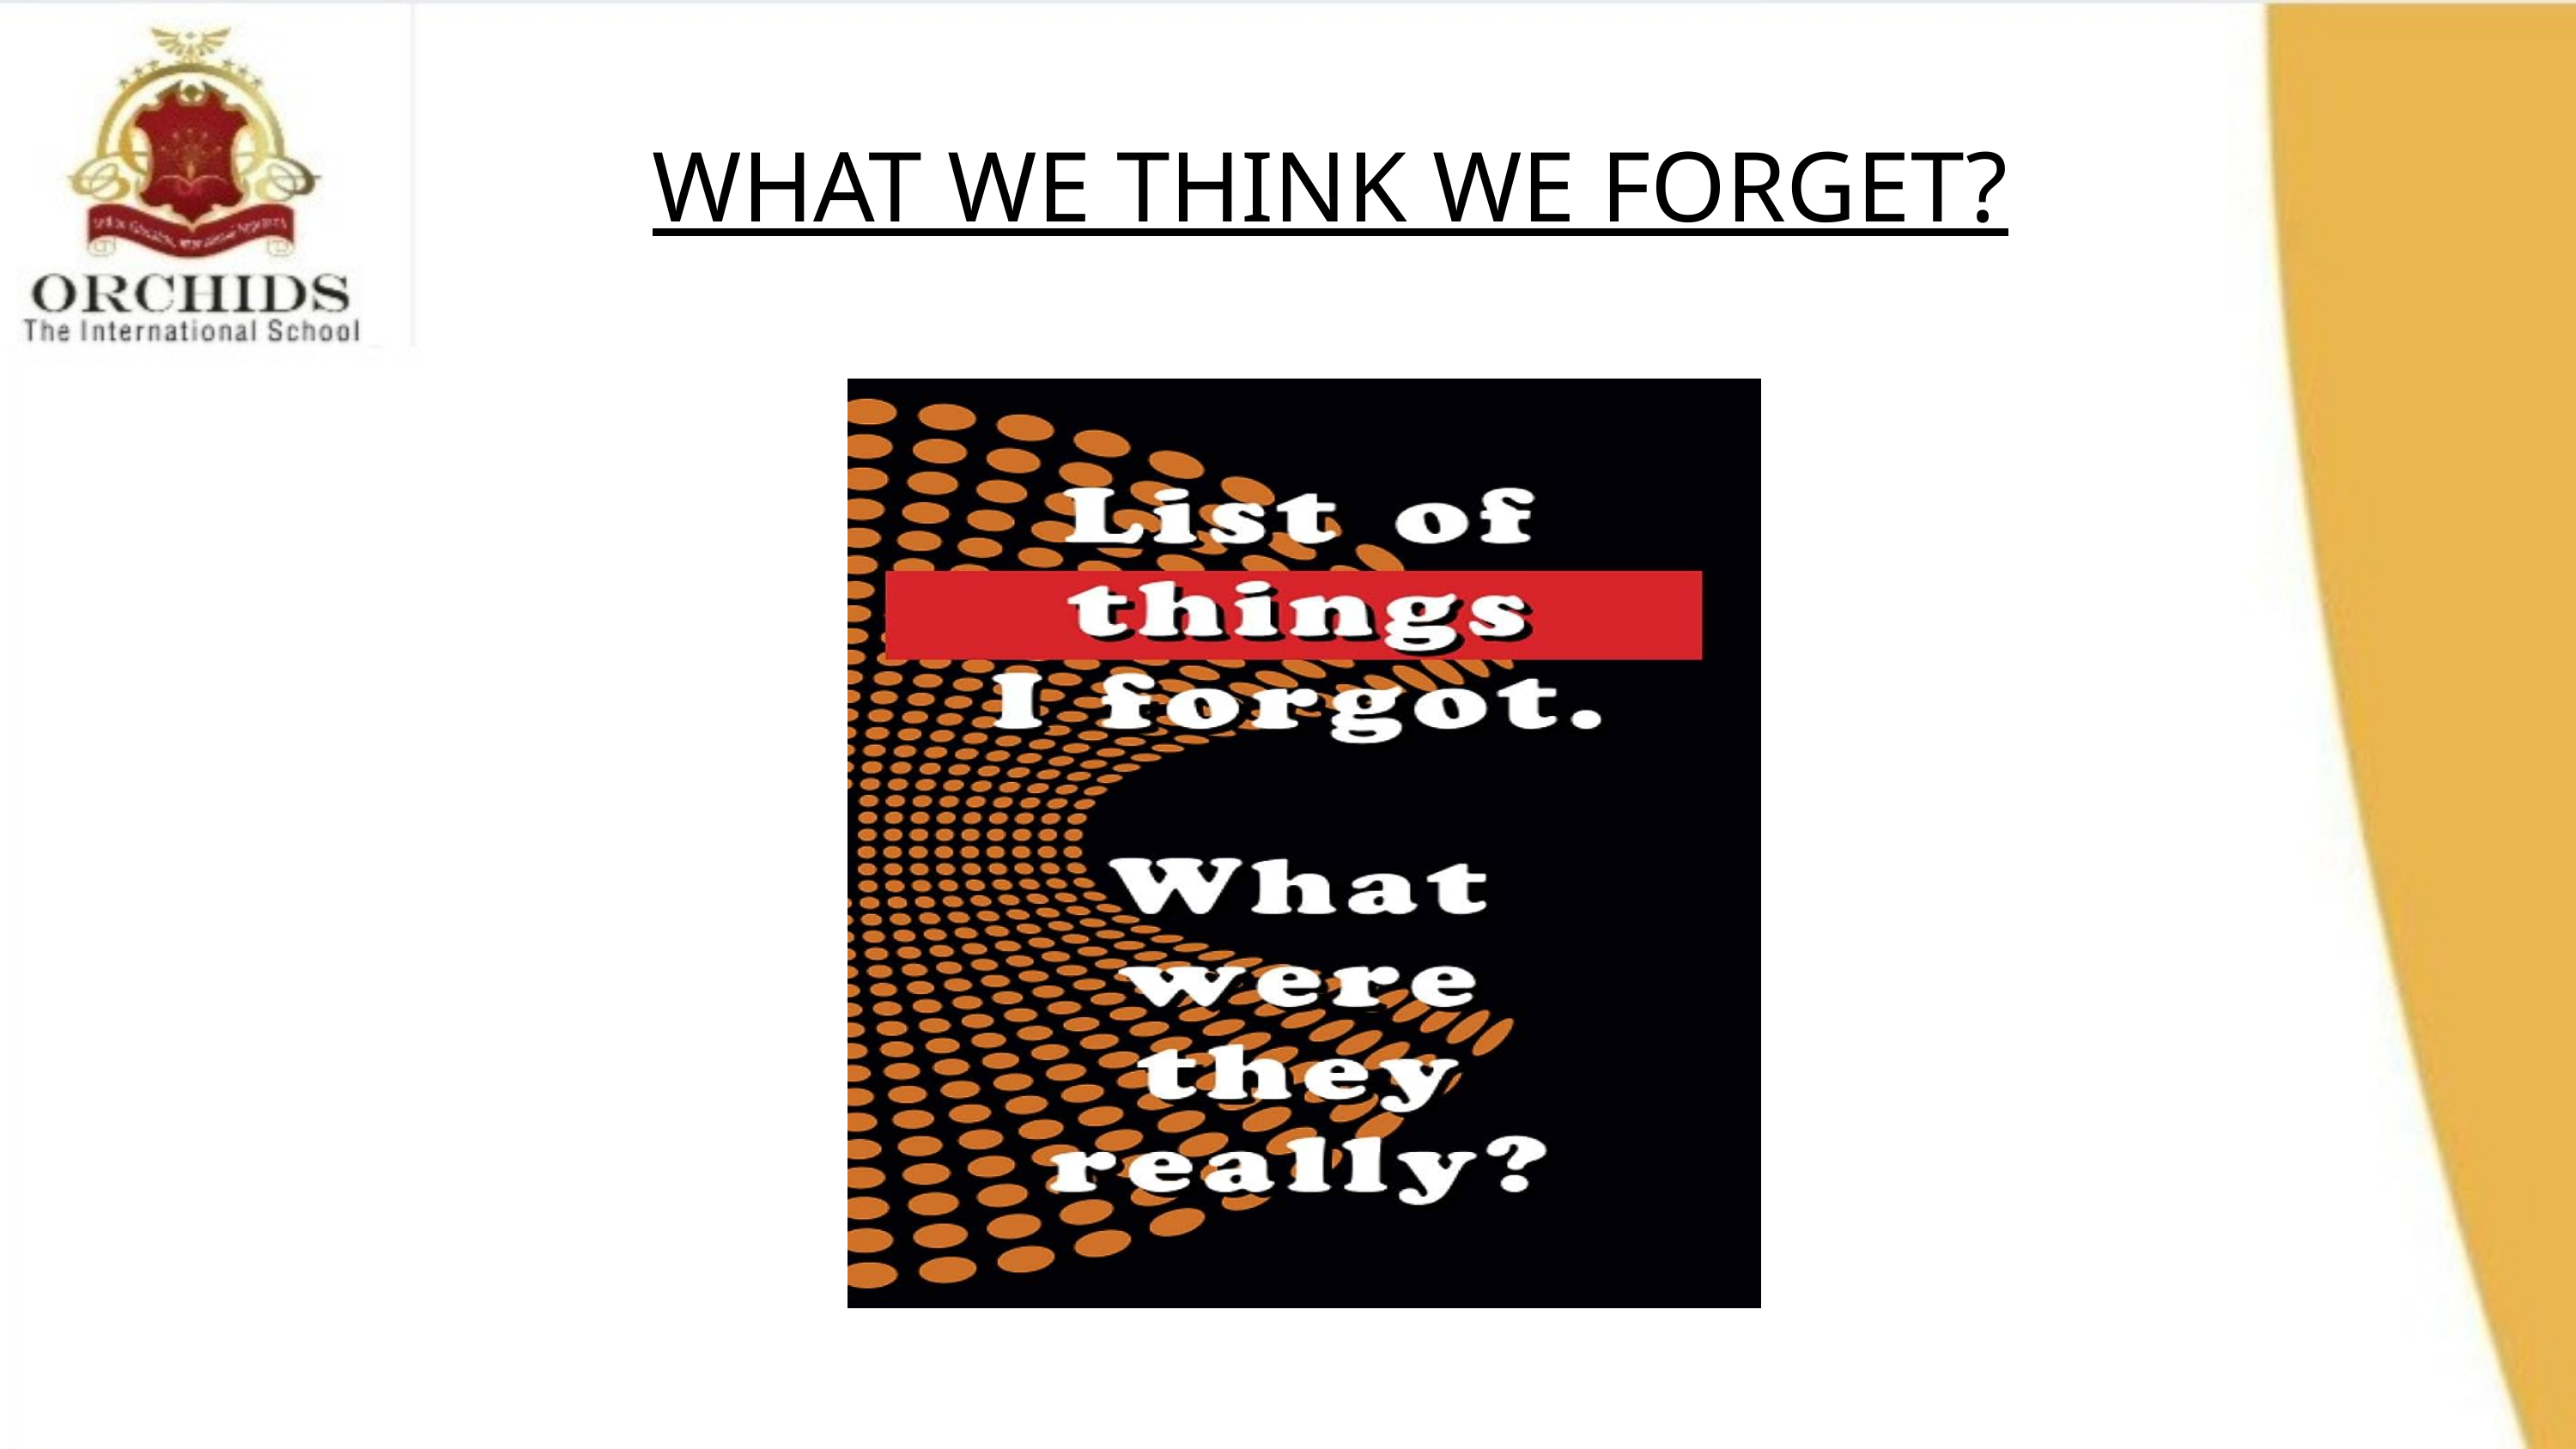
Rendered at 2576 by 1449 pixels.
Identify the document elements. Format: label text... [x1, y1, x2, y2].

picture [0, 0, 2576, 1449]
title WHAT WE THINK WE FORGET? [235, 40, 2213, 309]
